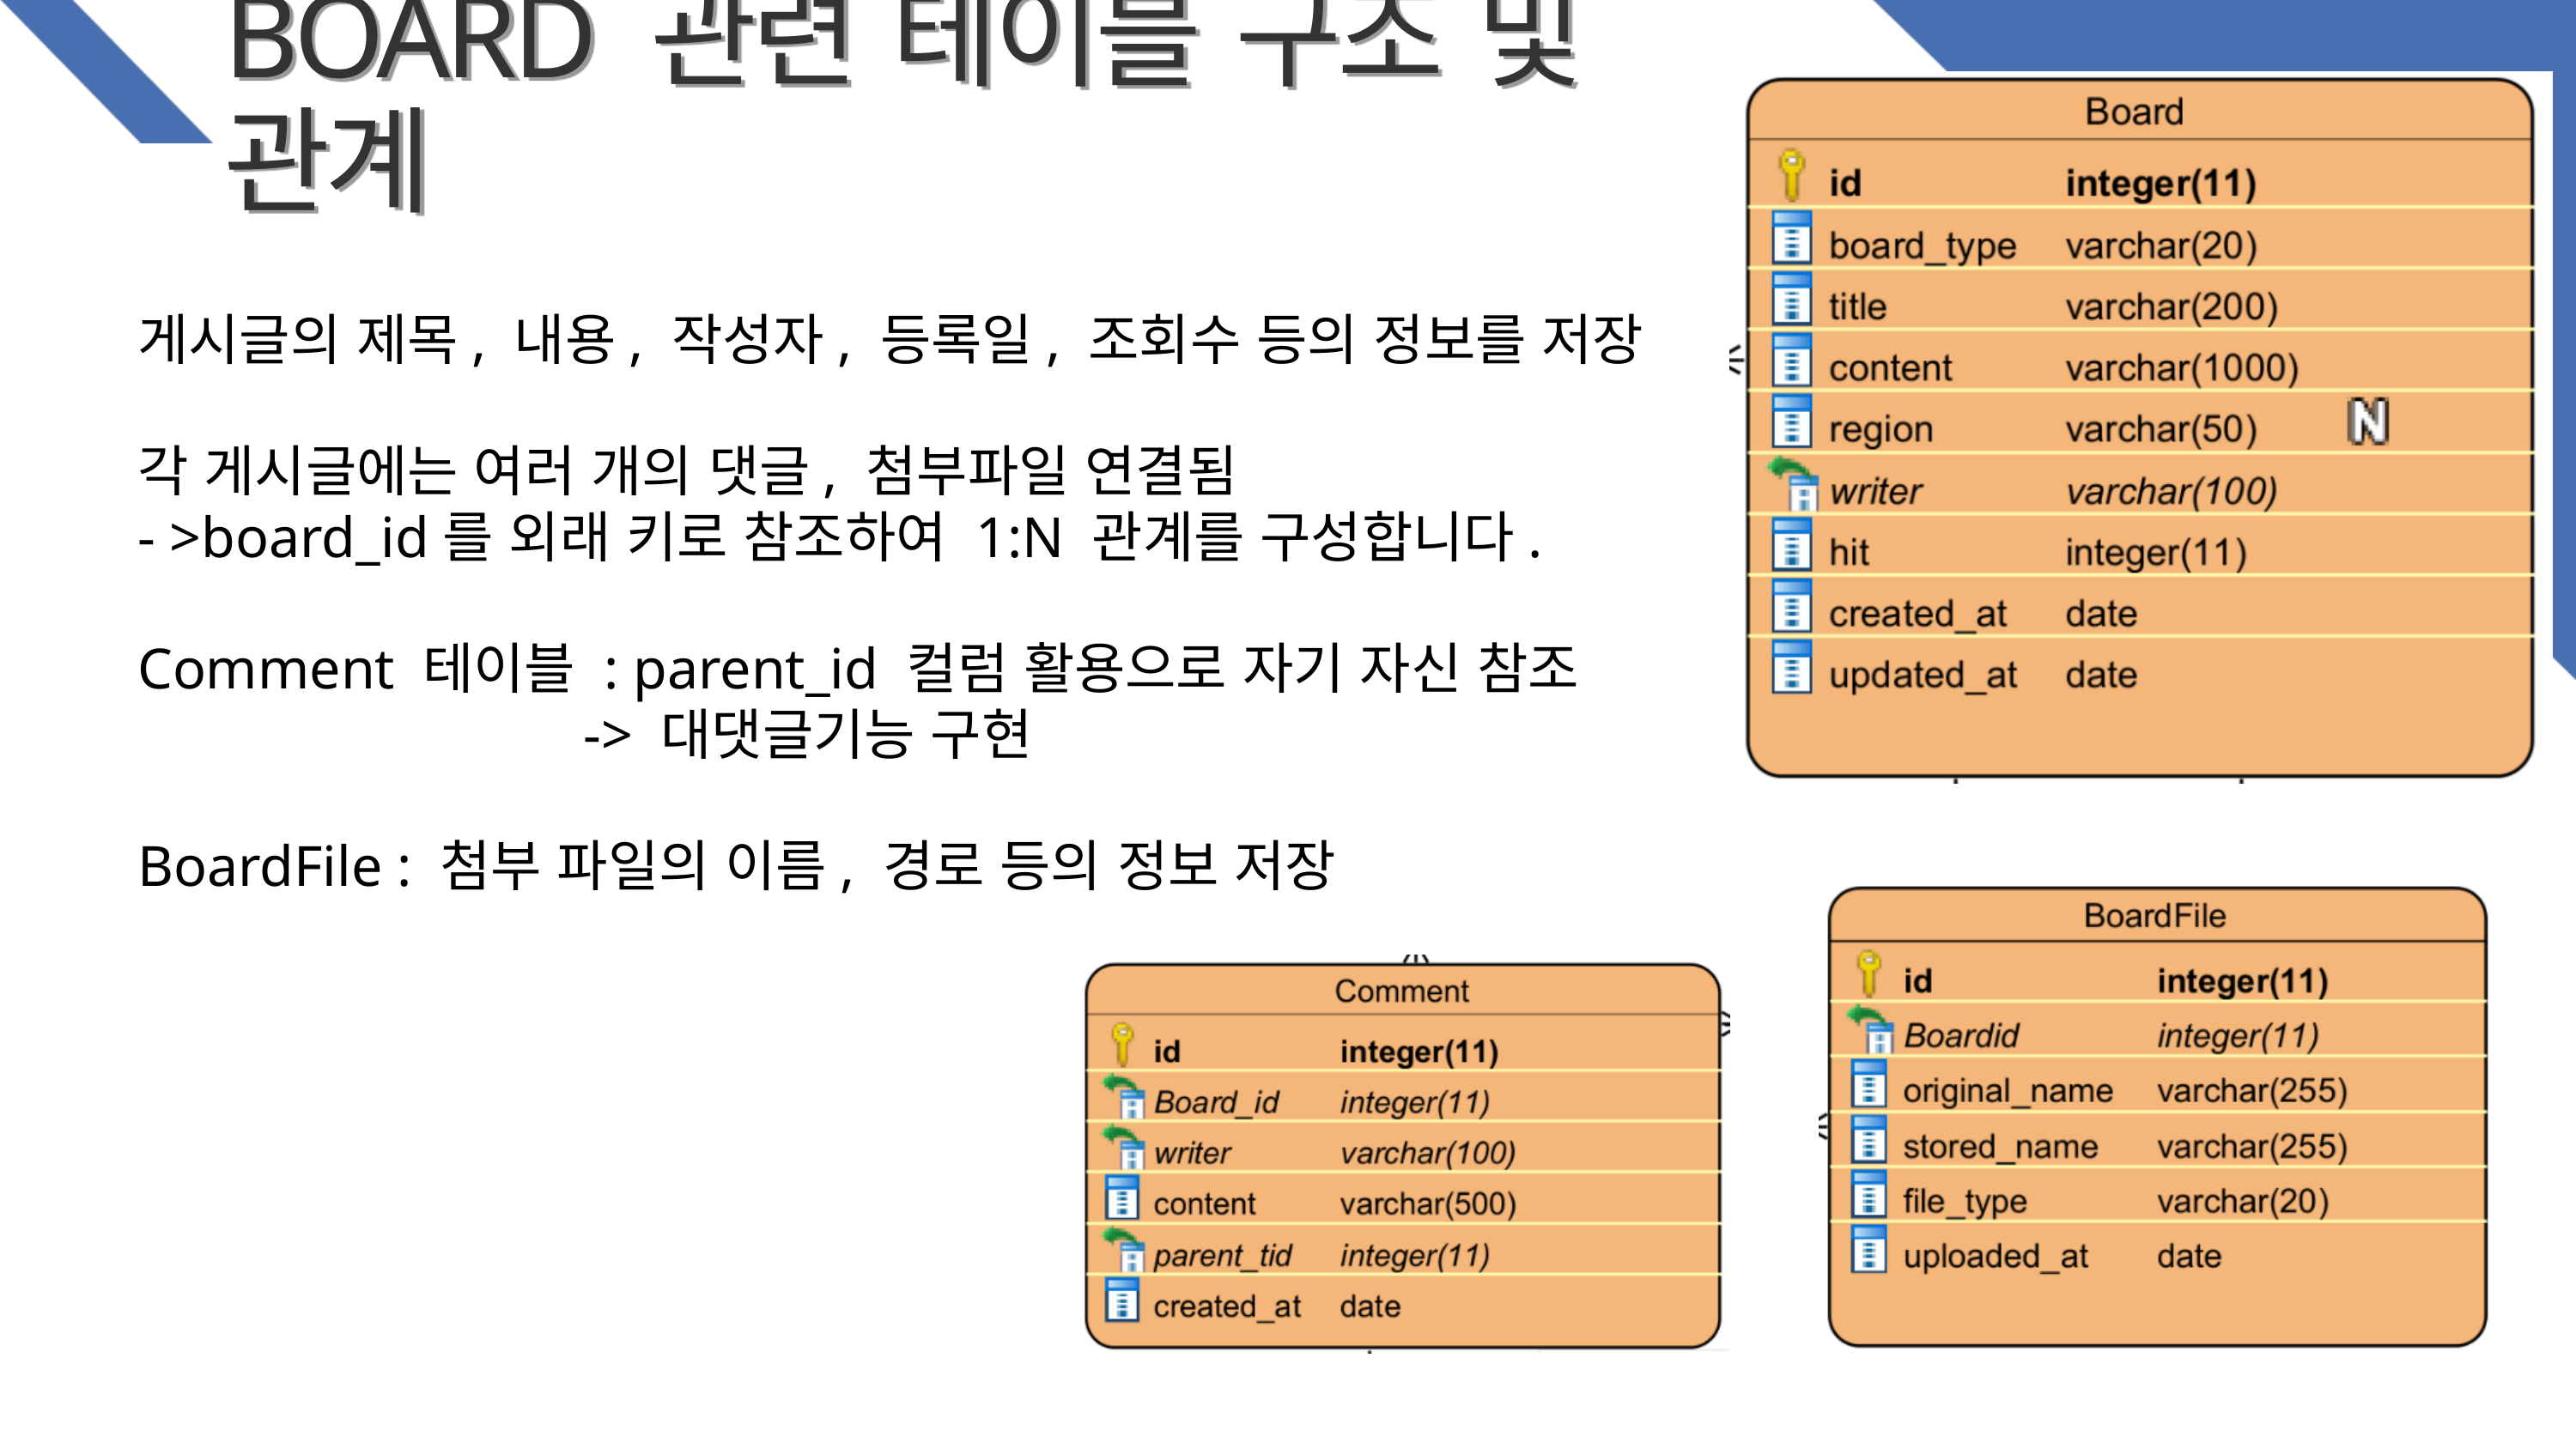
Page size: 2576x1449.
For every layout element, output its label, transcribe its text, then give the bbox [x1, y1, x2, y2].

text_box 게시글의 제목, 내용, 작성자, 등록일, 조회수 등의 정보를 저장 각 게시글에는 여러 개의 댓글, 첨부파일 연결됨 - >board_id를 외래 키로 참조하여 1:N 관계를 구성합니다. Comment 테이블 : parent_id 컬럼 활용으로 자기 자신 참조 -> 대댓글기능 구현 BoardFile : 첨부 파일의 이름, 경로 등의 정보 저장 [137, 307, 1710, 927]
picture [1078, 955, 1730, 1355]
text_box BOARD 관련 테이블 구조 및 관계 [223, 21, 1800, 185]
picture [0, 0, 214, 143]
picture [1819, 877, 2496, 1355]
picture [1729, 0, 2576, 784]
